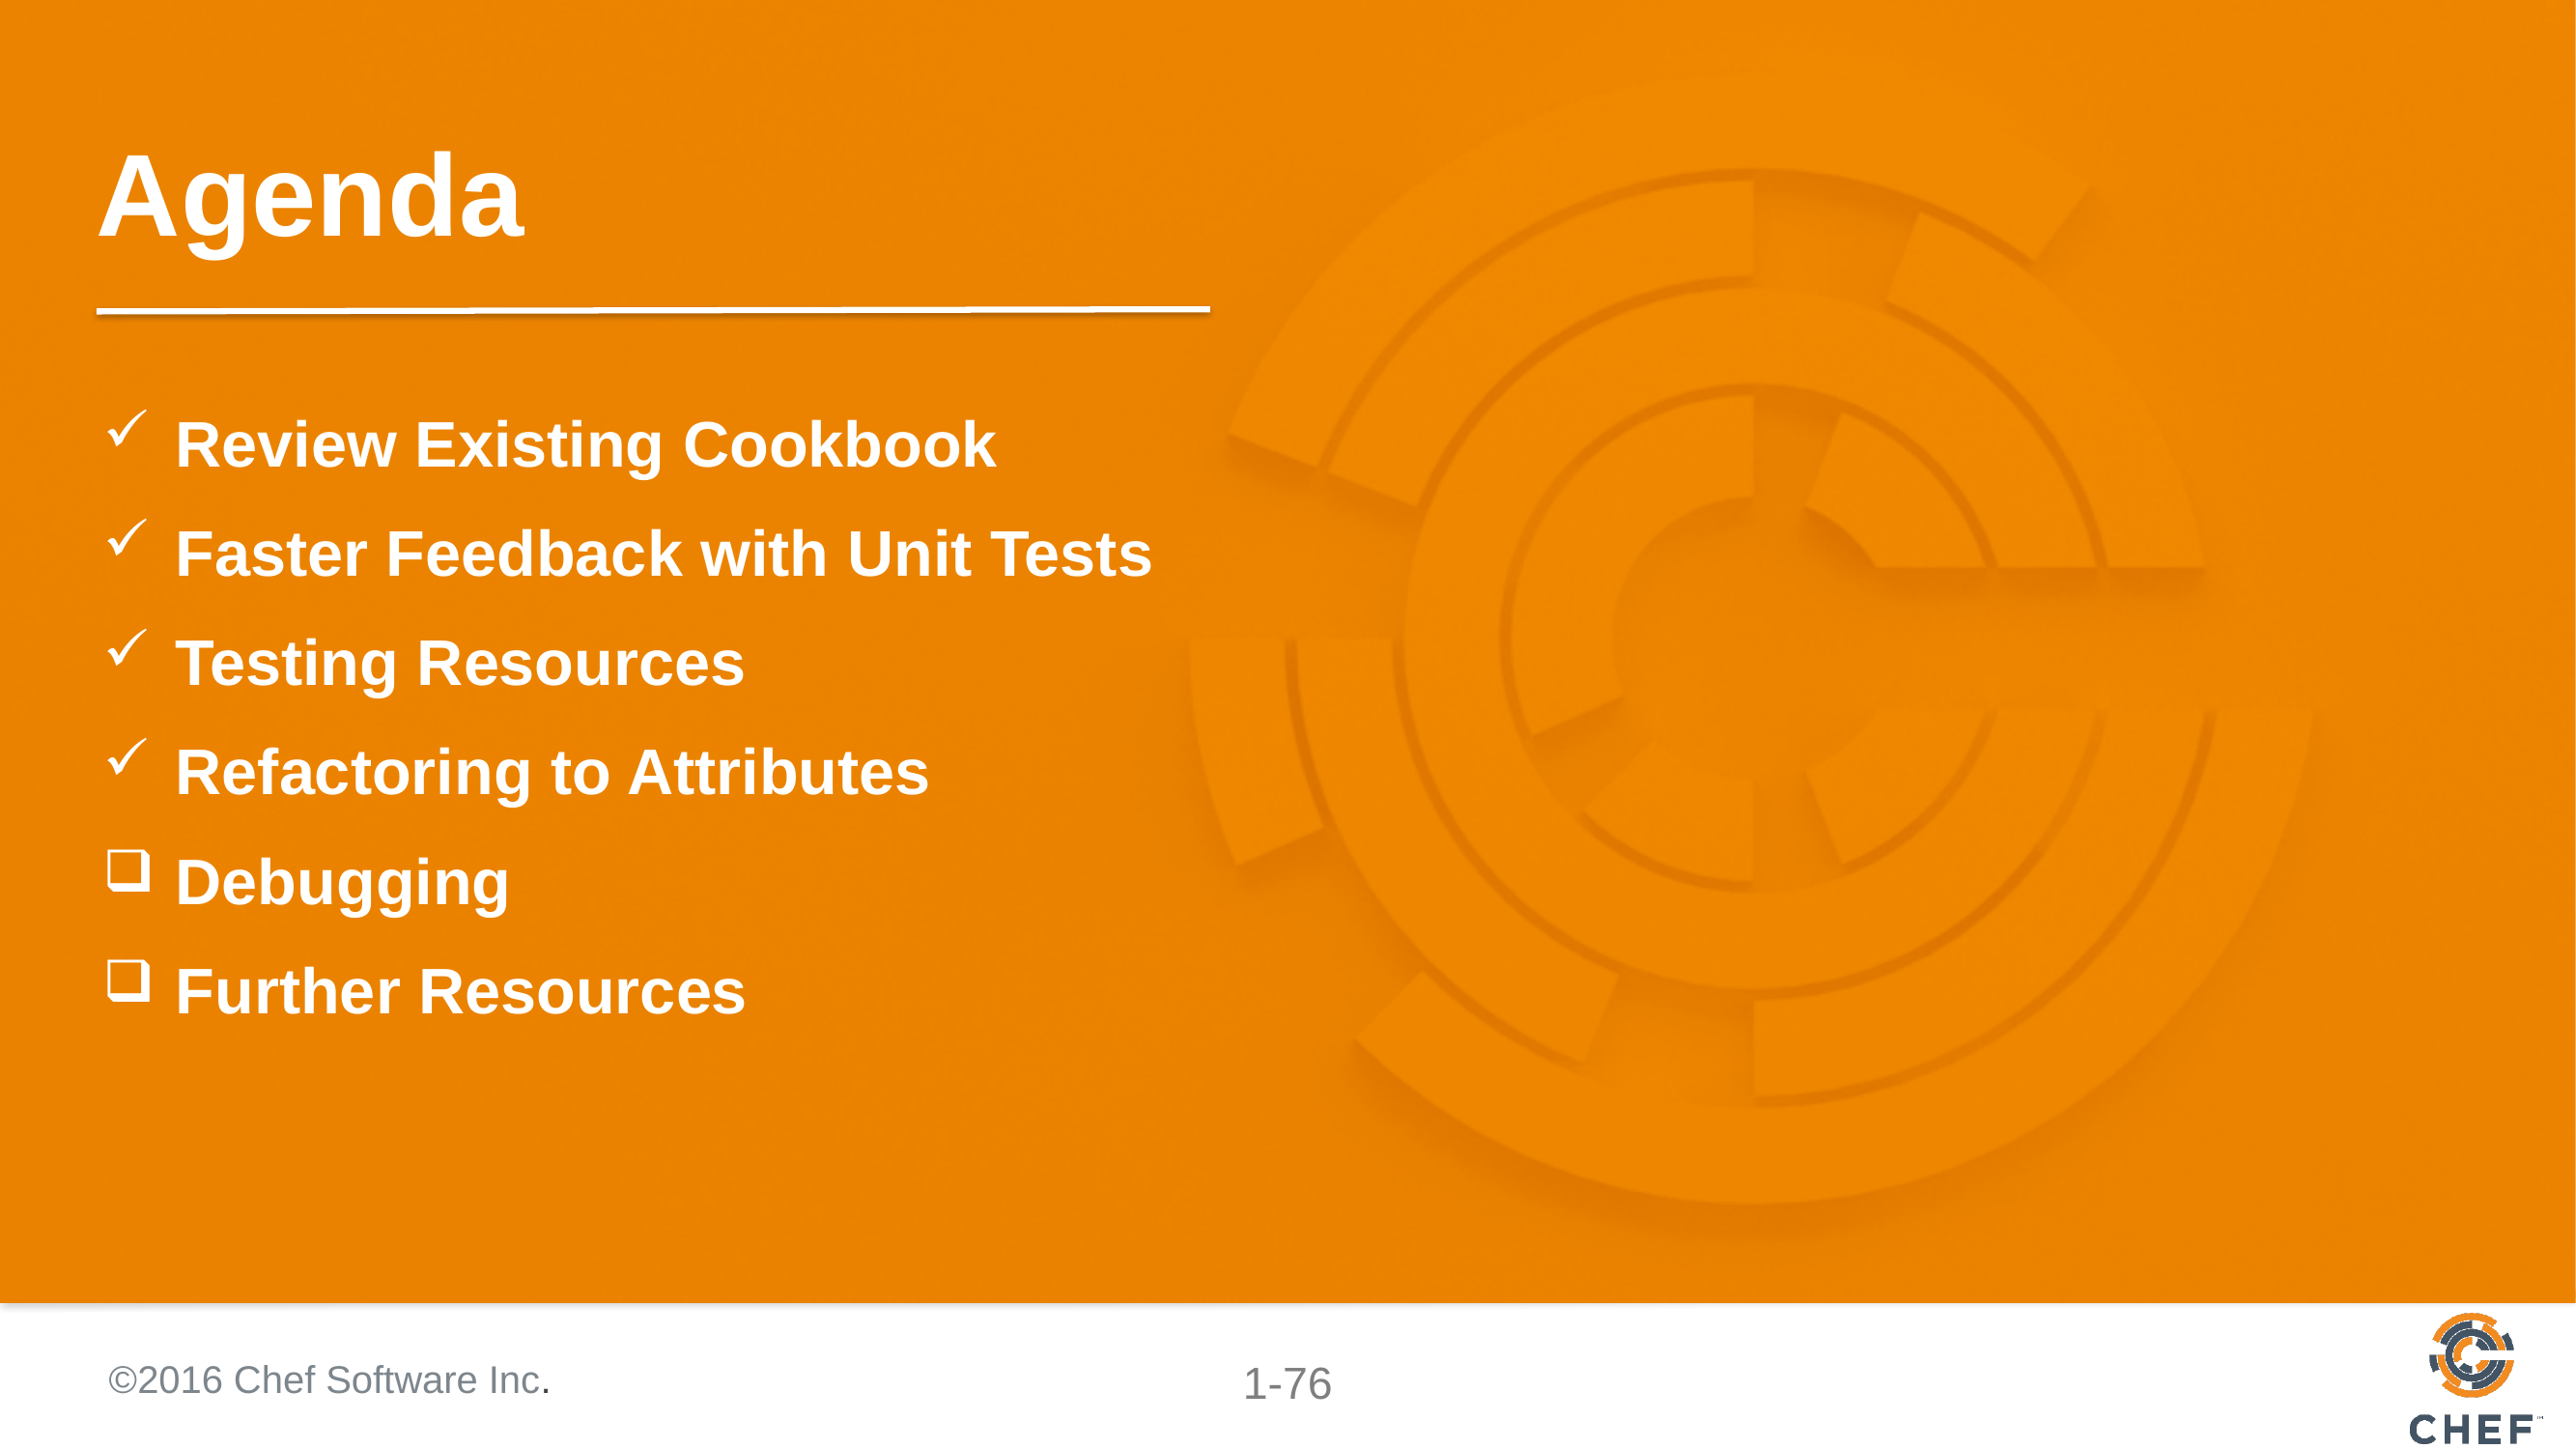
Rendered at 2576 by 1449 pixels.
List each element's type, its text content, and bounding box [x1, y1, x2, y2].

title Agenda [96, 135, 1210, 268]
list Review Existing Cookbook Faster Feedback with Unit Tests Testing Resources Refactoring to Attributes Debugging Further Resources [102, 402, 1210, 1142]
picture [0, 0, 2576, 1449]
